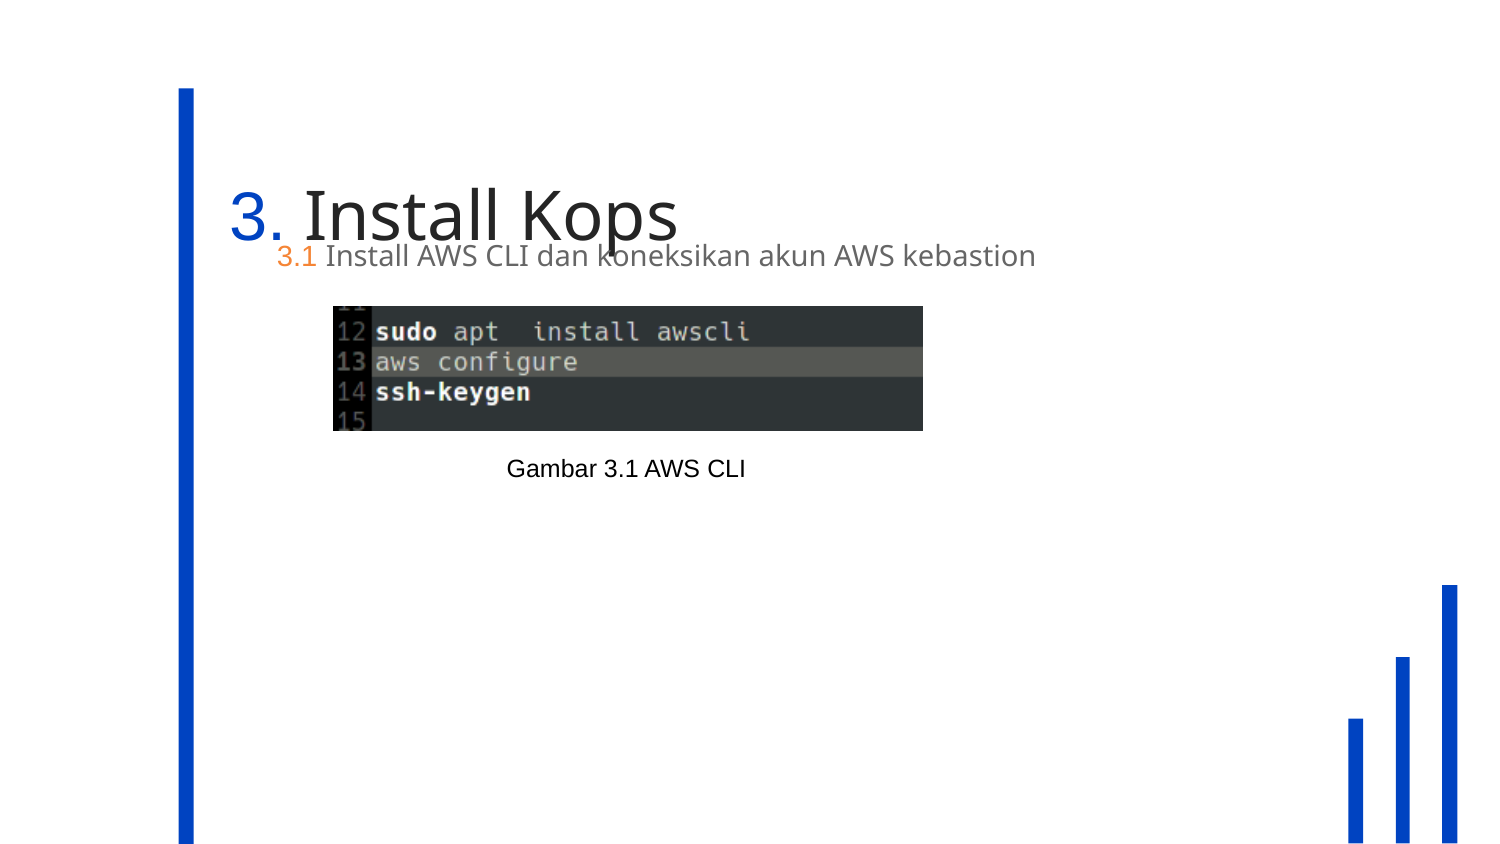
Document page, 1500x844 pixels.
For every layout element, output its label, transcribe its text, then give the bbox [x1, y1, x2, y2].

title 3. Install Kops [214, 9, 1196, 270]
picture [333, 306, 923, 431]
text_box Gambar 3.1 AWS CLI [491, 444, 776, 490]
subtitle 3.1 Install AWS CLI dan koneksikan akun AWS kebastion [261, 222, 1239, 317]
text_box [1348, 584, 1458, 844]
